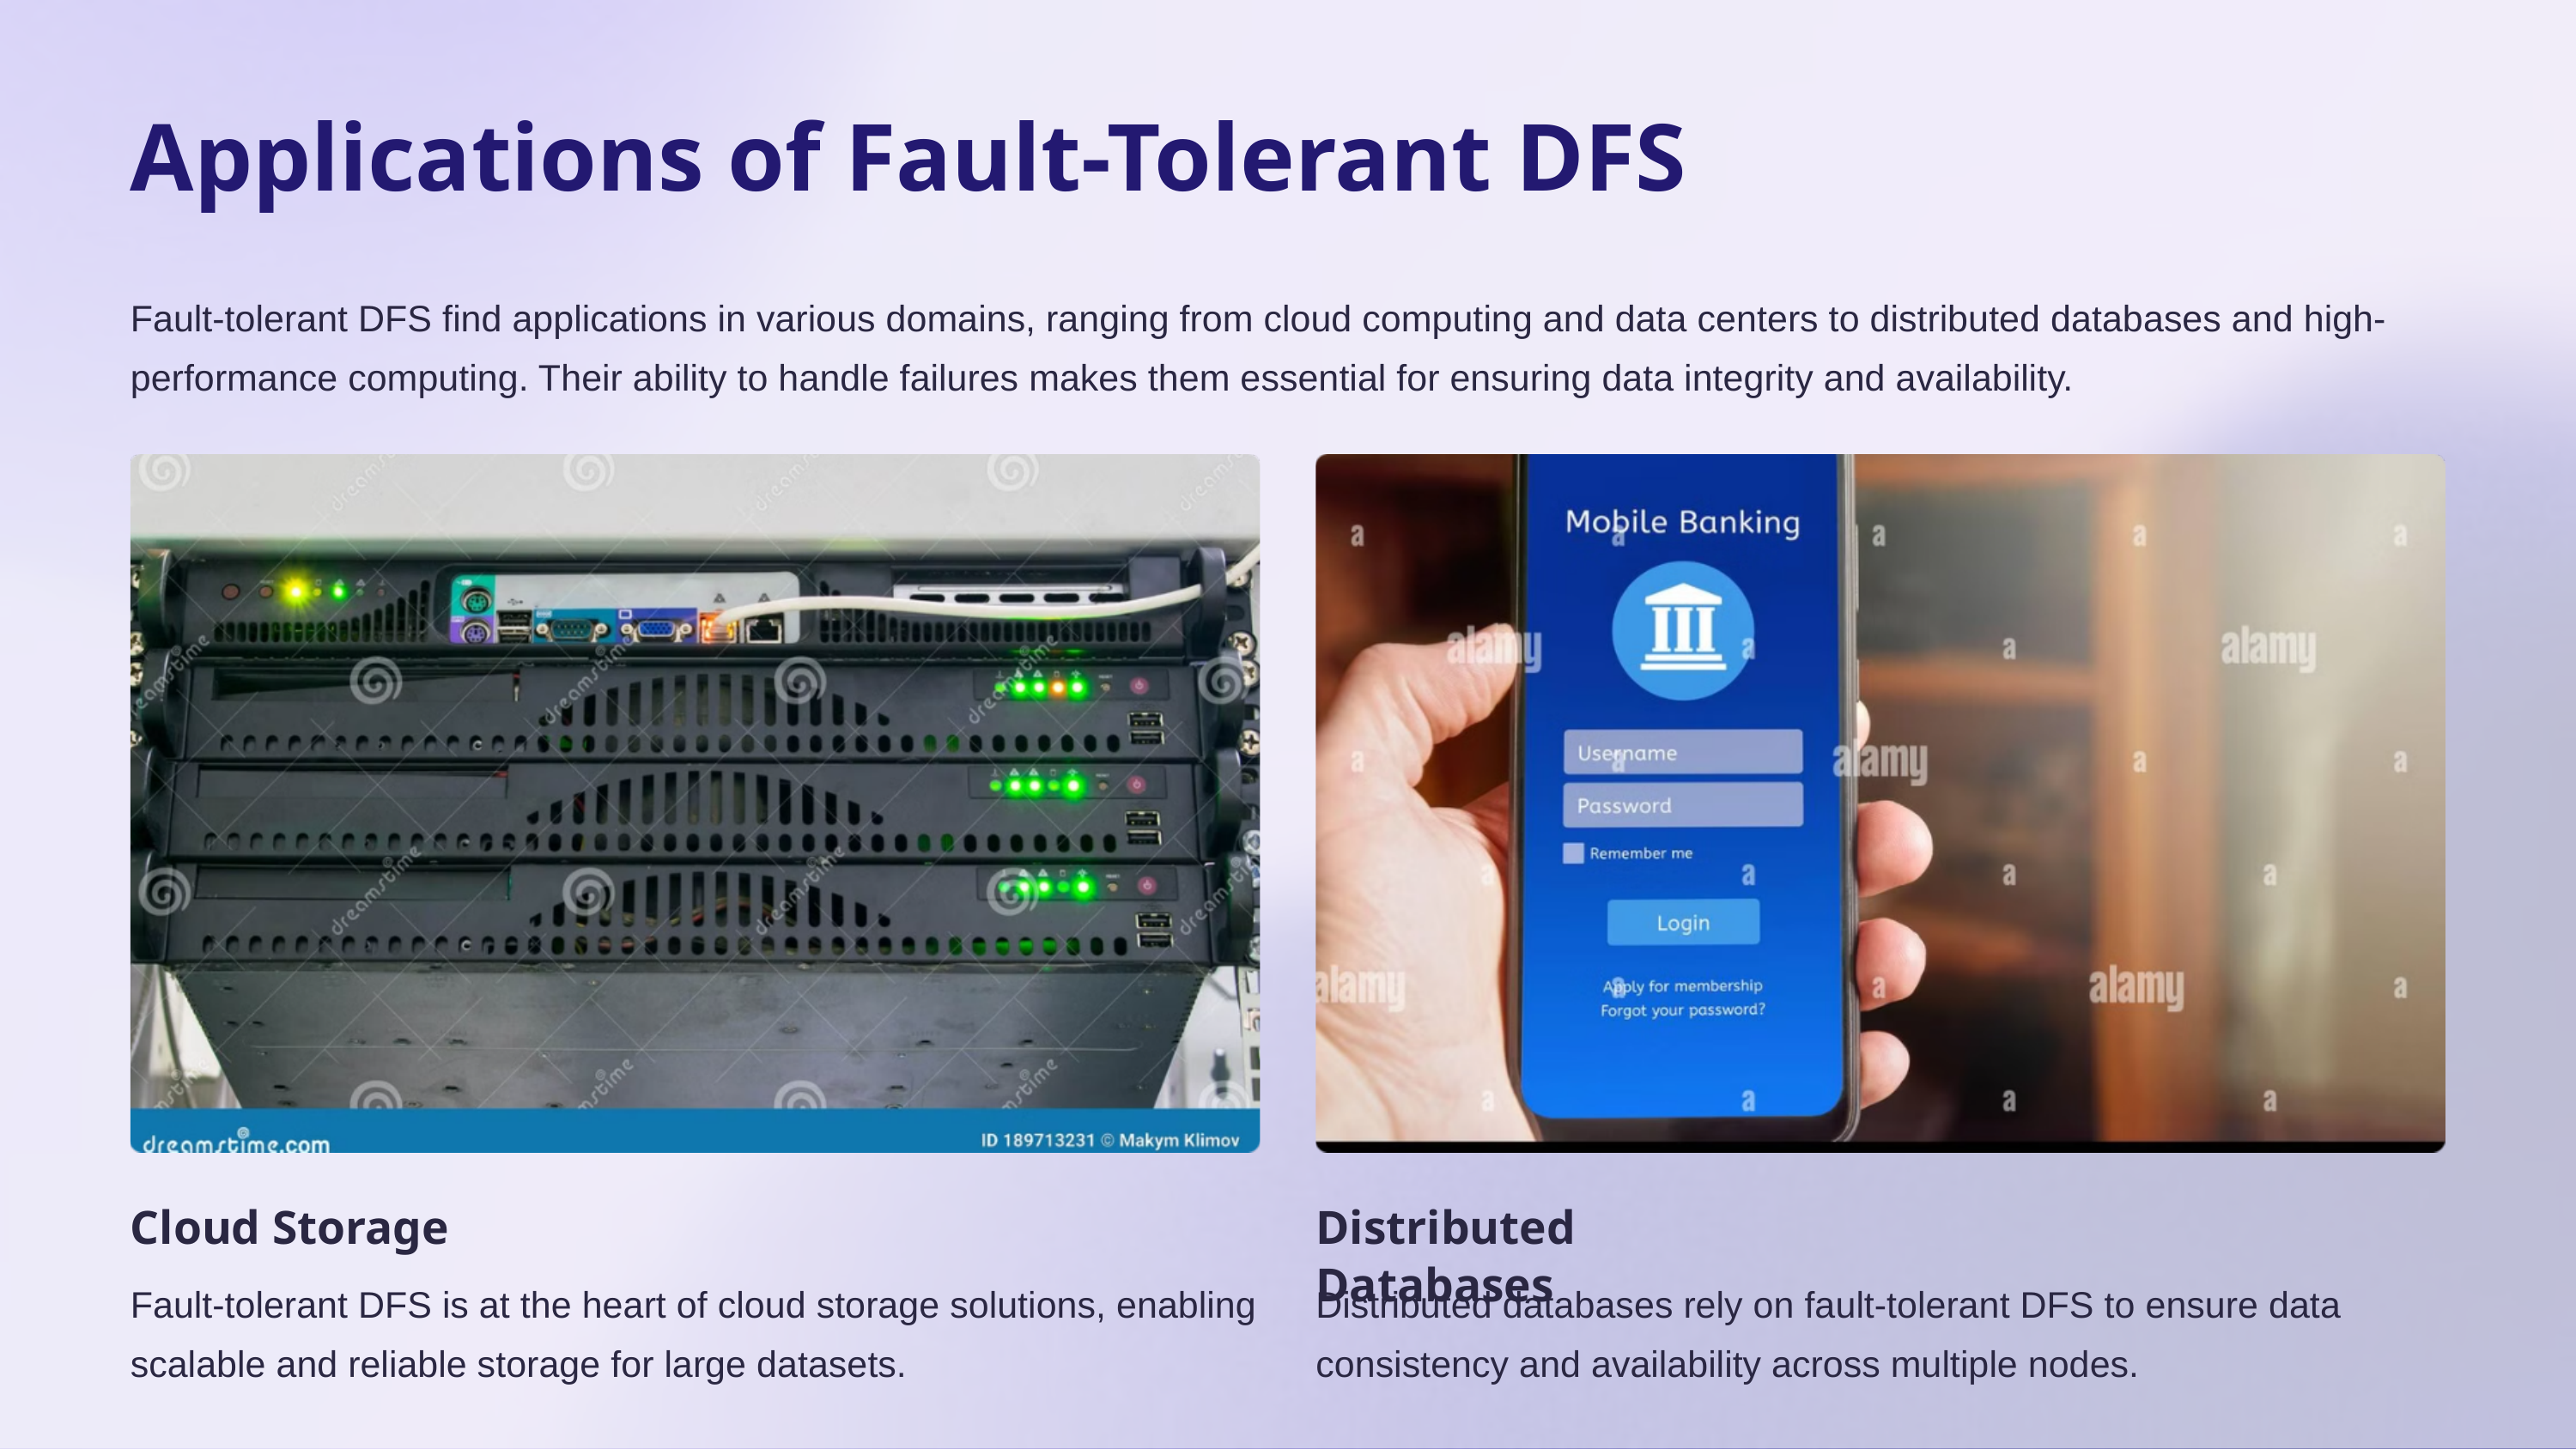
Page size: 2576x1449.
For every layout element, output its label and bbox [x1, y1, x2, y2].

text_box [0, 0, 2576, 1449]
